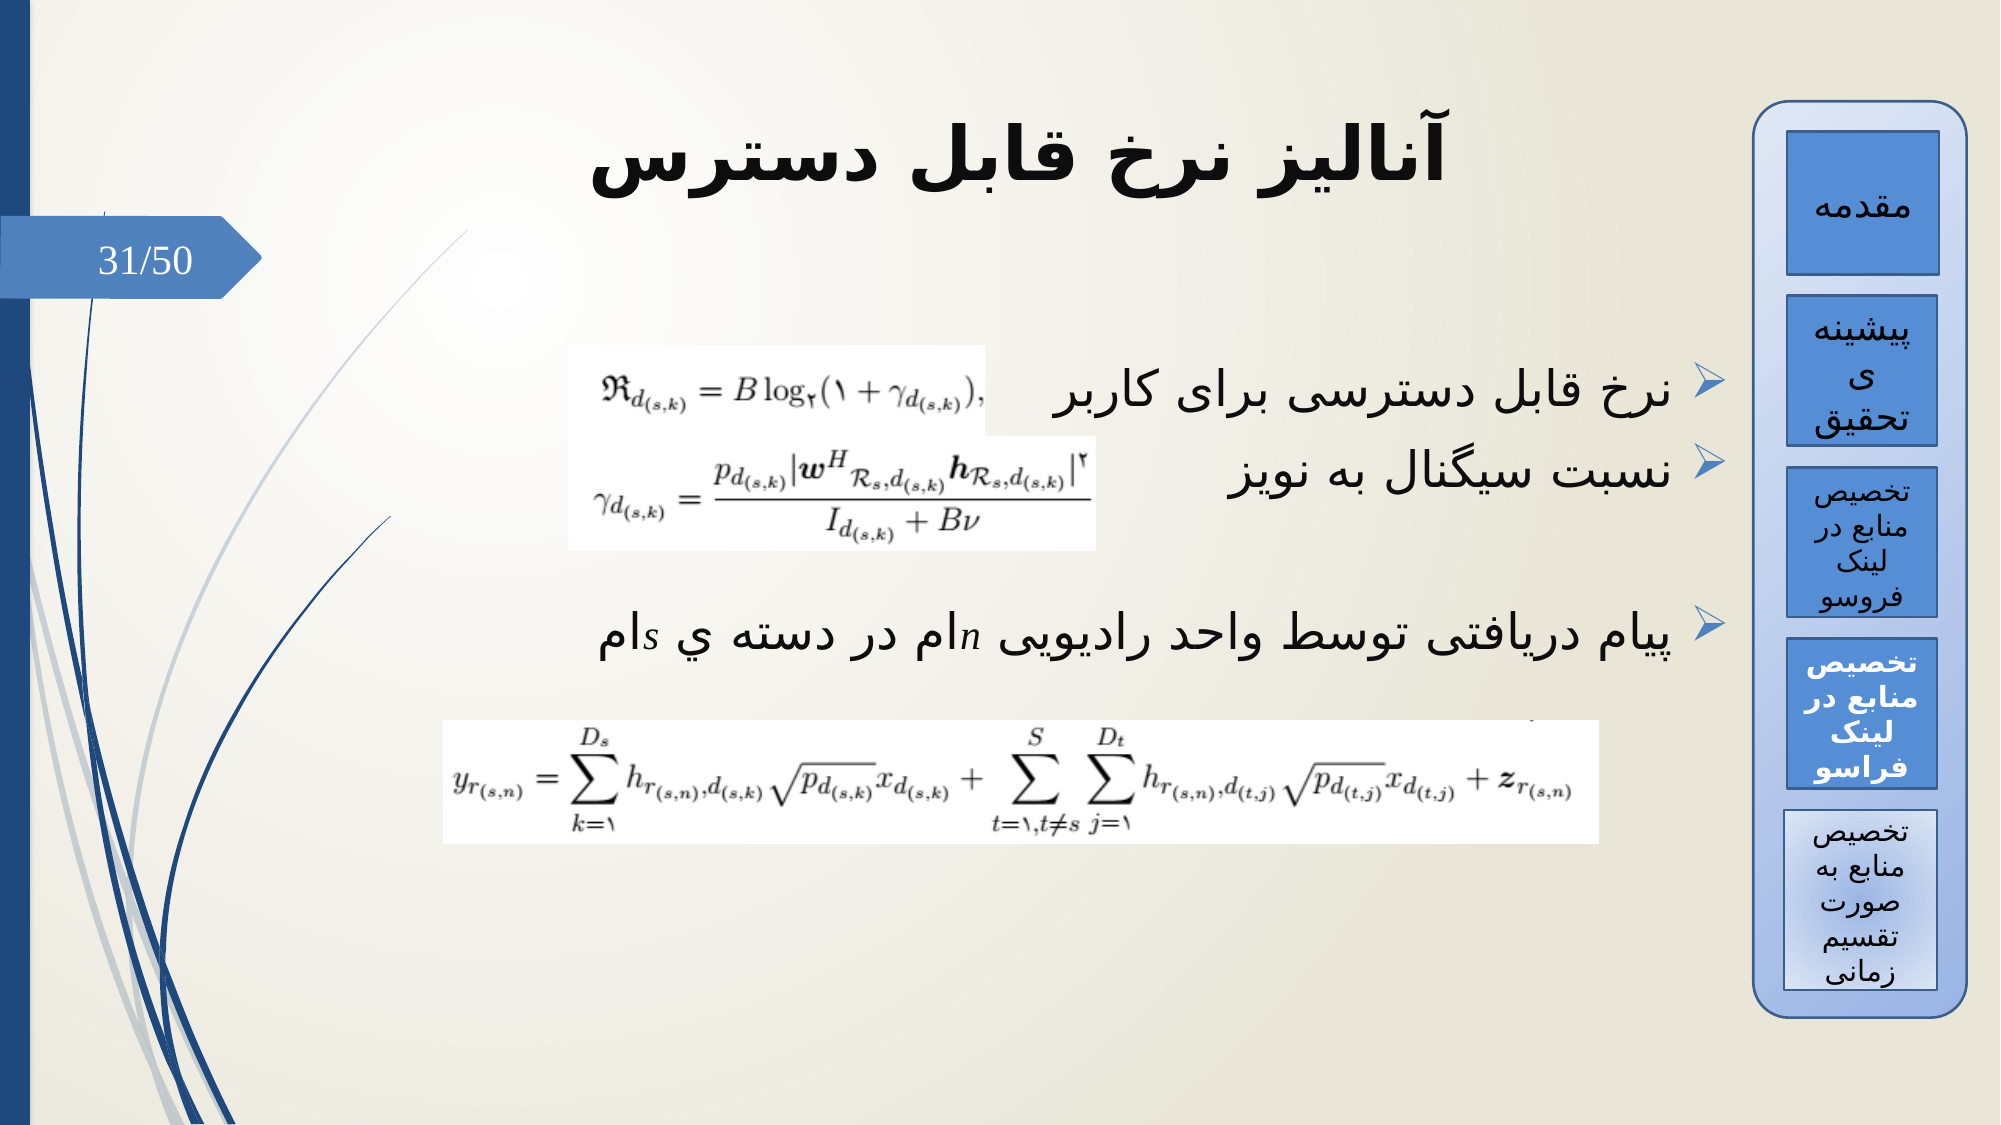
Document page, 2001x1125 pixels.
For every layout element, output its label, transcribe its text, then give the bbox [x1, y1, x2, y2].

text_box مقدمه [1786, 130, 1940, 276]
text_box پیشینه ی تحقیق [1786, 294, 1938, 447]
title آنالیز نرخ قابل دسترس [274, 97, 1737, 308]
text_box تخصیص منابع به صورت تقسیم زمانی [1783, 809, 1938, 991]
slide_number 31/50 [43, 227, 209, 288]
text_box تخصیص منابع در لینک فروسو [1786, 466, 1938, 618]
picture [568, 345, 1096, 551]
text_box [1751, 99, 1968, 1019]
text_box تخصیص منابع در لینک فراسو [1786, 637, 1938, 790]
picture [443, 720, 1599, 845]
